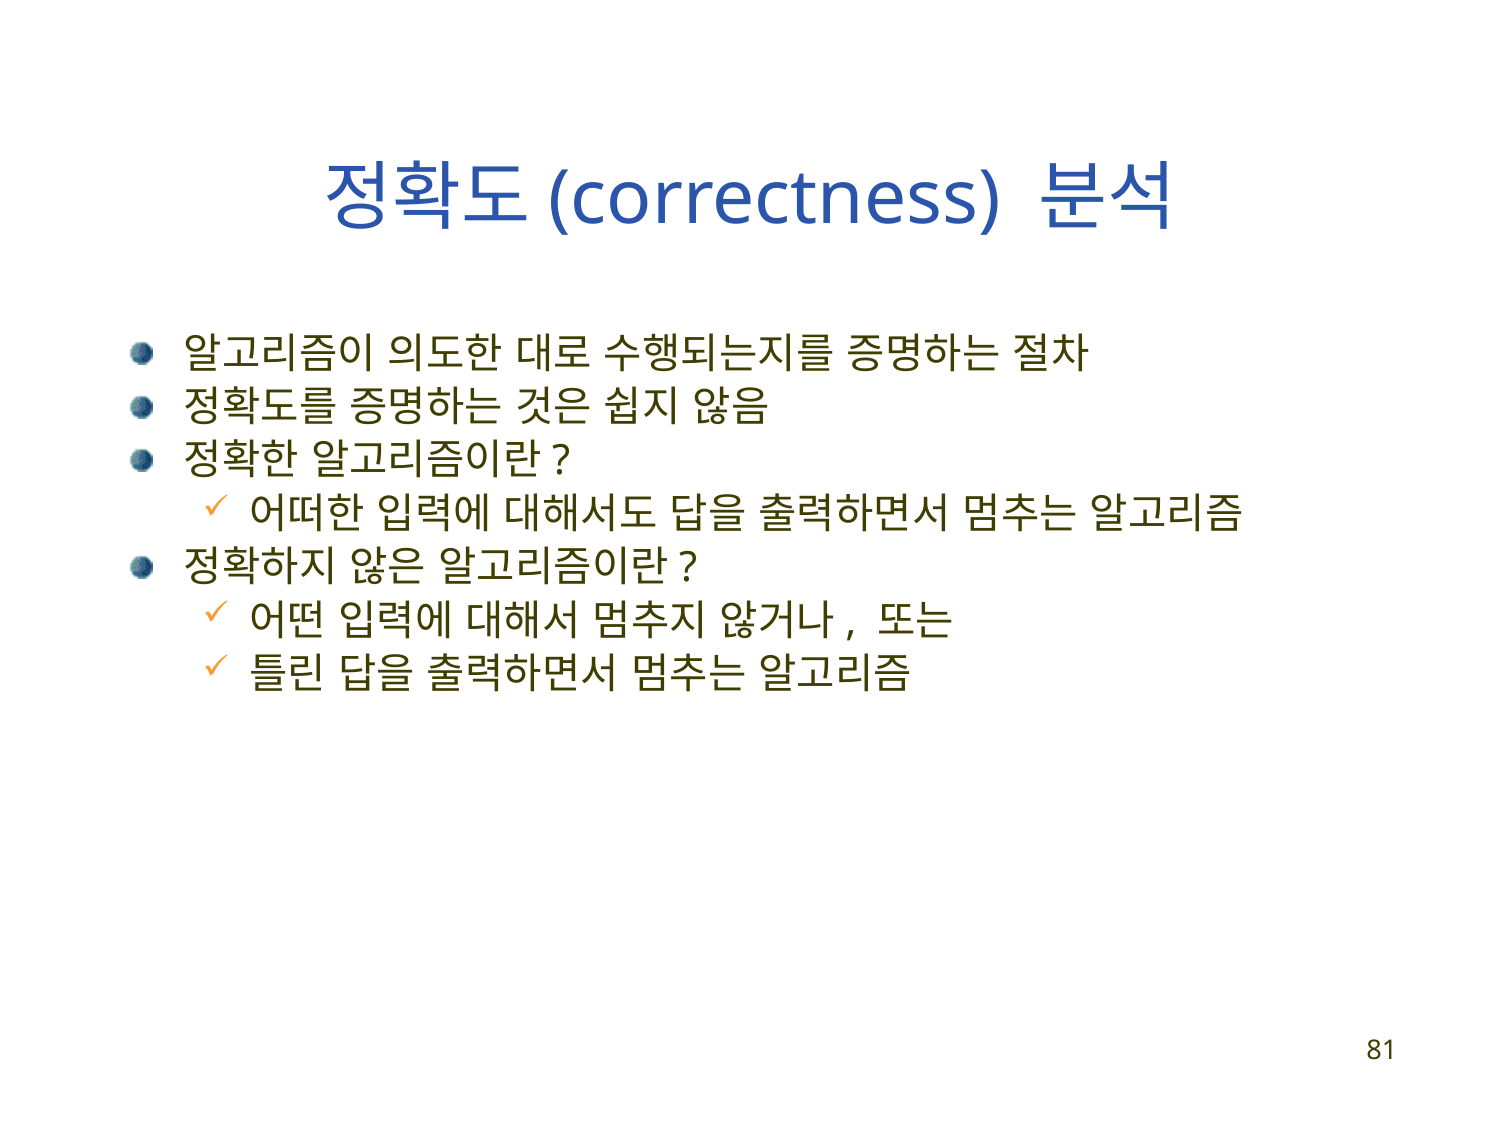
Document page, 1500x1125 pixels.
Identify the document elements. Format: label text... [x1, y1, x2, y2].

slide_number 81 [1099, 1024, 1413, 1101]
picture [127, 339, 153, 365]
picture [127, 553, 153, 579]
list 알고리즘이 의도한 대로 수행되는지를 증명하는 절차 정확도를 증명하는 것은 쉽지 않음 정확한 알고리즘이란? 어떠한 입력에 대해서도 답을 출력하면서 멈추는 알고리즘 정확하지 않은 알고리즘이란? 어떤 입력에 대해서 멈추지 않거나, 또는 틀린 답을 출력하면서 멈추는 알고리즘 [112, 324, 1388, 1001]
picture [127, 446, 153, 472]
picture [127, 393, 153, 419]
title 정확도(correctness) 분석 [112, 99, 1388, 288]
